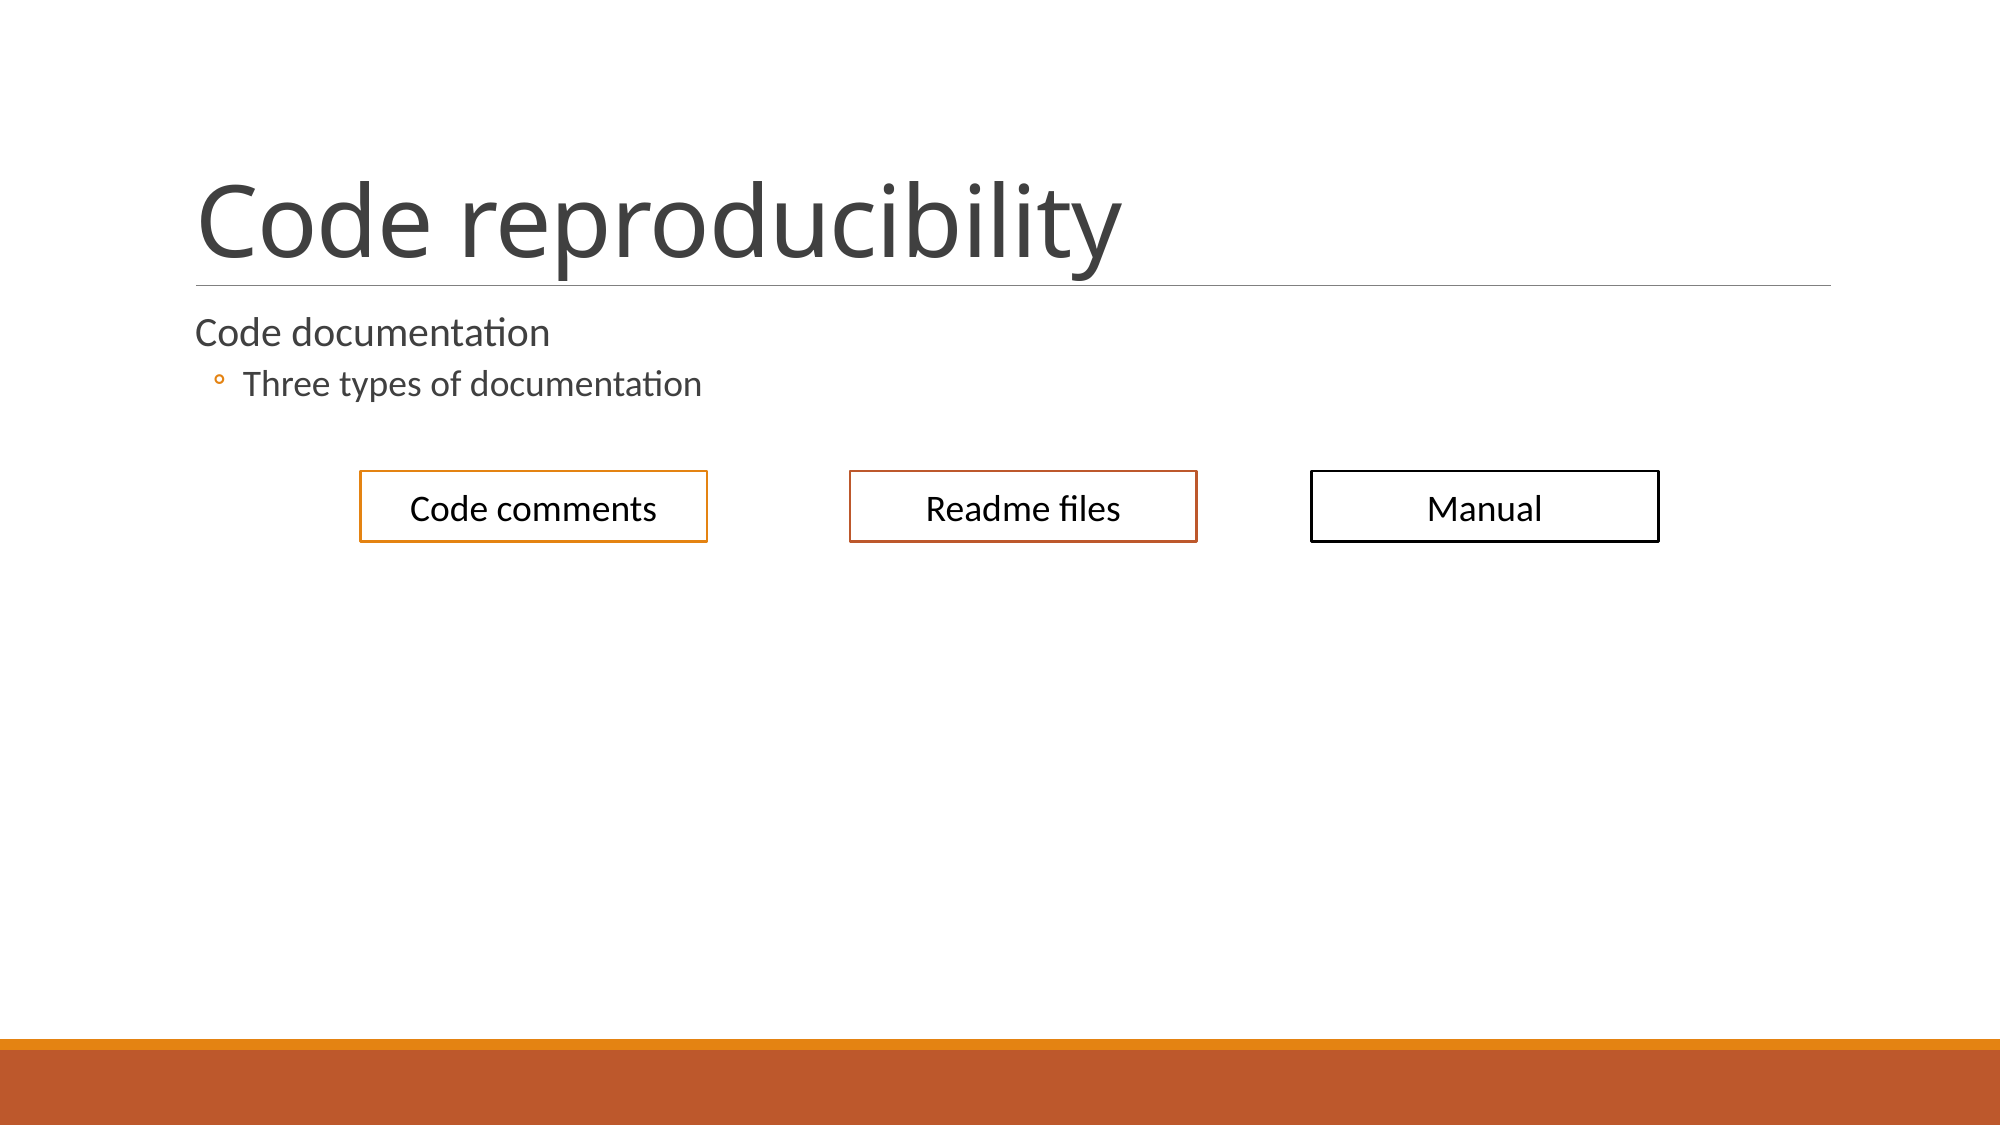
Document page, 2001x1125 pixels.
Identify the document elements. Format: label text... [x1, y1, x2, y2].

list Code documentation Three types of documentation [180, 302, 1830, 963]
text_box Manual [1310, 470, 1660, 543]
title Code reproducibility [180, 47, 1830, 285]
text_box Code comments [359, 470, 708, 543]
text_box Readme files [849, 470, 1198, 543]
